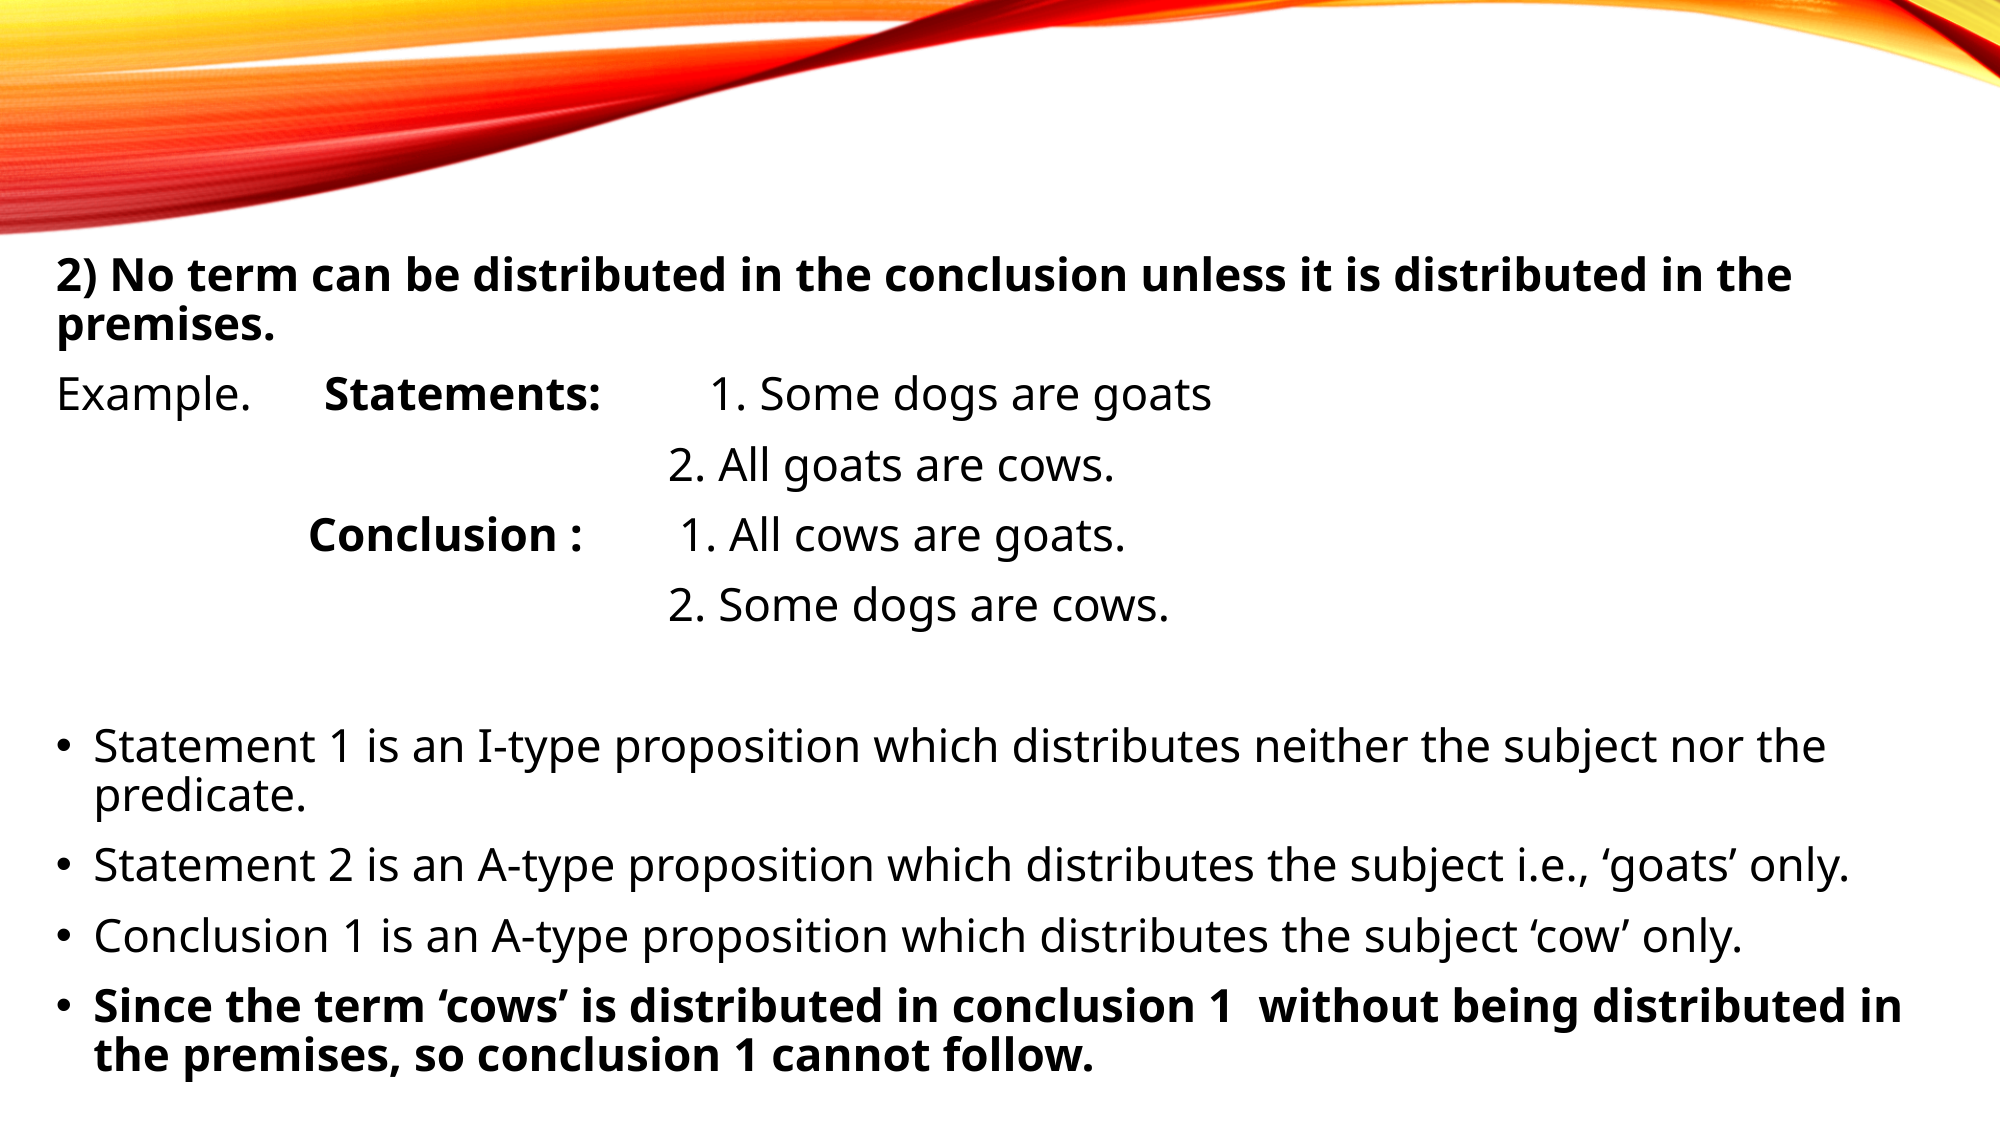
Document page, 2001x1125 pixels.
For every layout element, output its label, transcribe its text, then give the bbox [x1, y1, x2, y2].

list 2) No term can be distributed in the conclusion unless it is distributed in the premises. Example. Statements: 1. Some dogs are goats 2. All goats are cows. Conclusion : 1. All cows are goats. 2. Some dogs are cows. Statement 1 is an I-type proposition which distributes neither the subject nor the predicate. Statement 2 is an A-type proposition which distributes the subject i.e., ‘goats’ only. Conclusion 1 is an A-type proposition which distributes the subject ‘cow’ only. Since the term ‘cows’ is distributed in conclusion 1 without being distributed in the premises, so conclusion 1 cannot follow. [40, 243, 1963, 1093]
picture [0, 0, 2000, 237]
